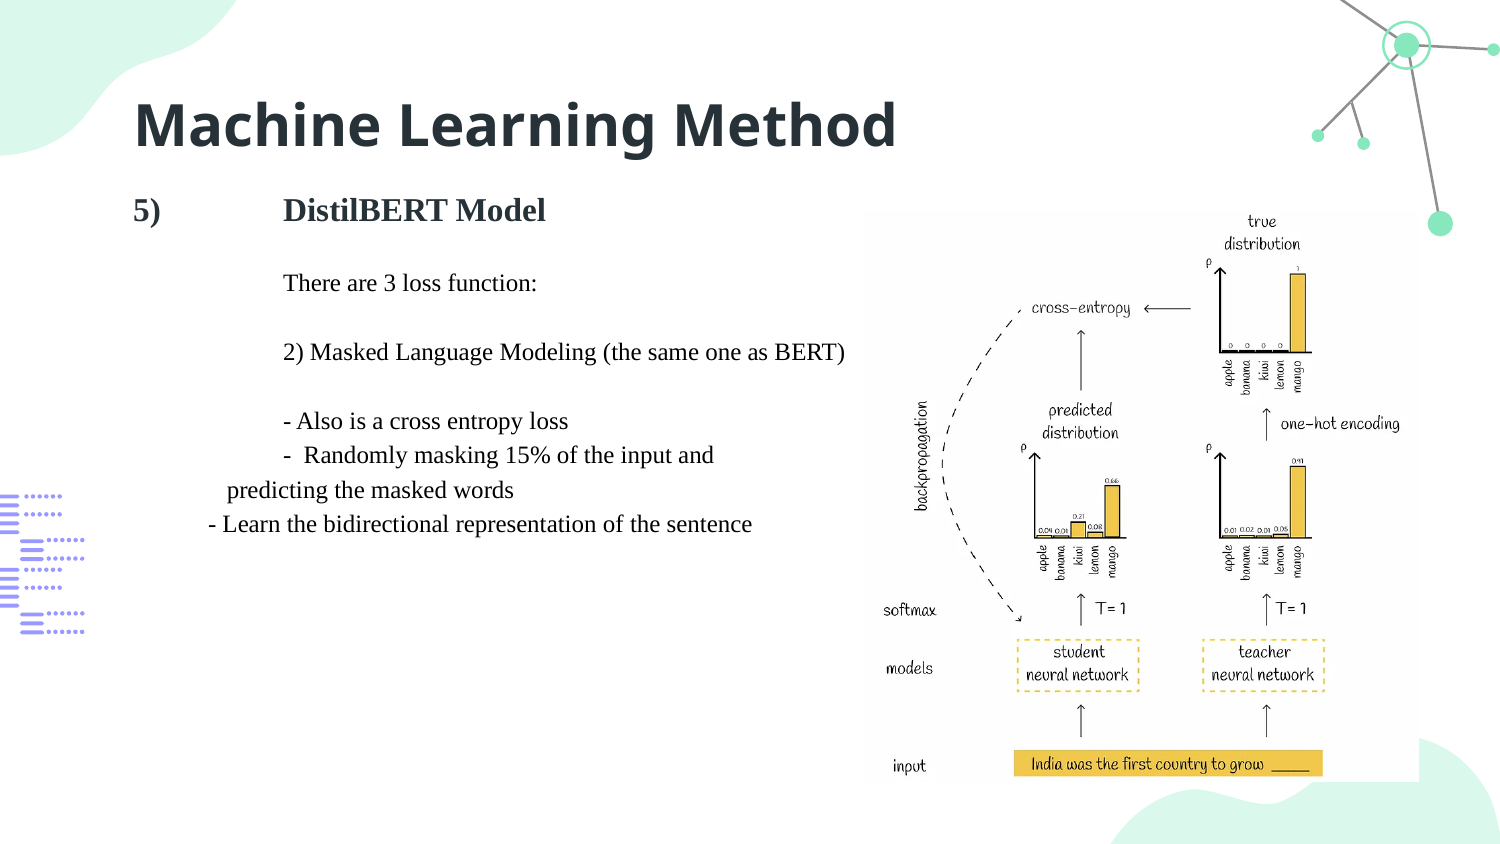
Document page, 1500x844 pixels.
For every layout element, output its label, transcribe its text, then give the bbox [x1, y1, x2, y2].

picture [863, 211, 1420, 783]
subtitle 5) DistilBERT Model There are 3 loss function: 2) Masked Language Modeling (the same one as BERT) - Also is a cross entropy loss - Randomly masking 15% of the input and predicting the masked words - Learn the bidirectional representation of the sentence [118, 166, 1394, 827]
title Machine Learning Method [118, 72, 1226, 166]
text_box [1231, 0, 1500, 236]
